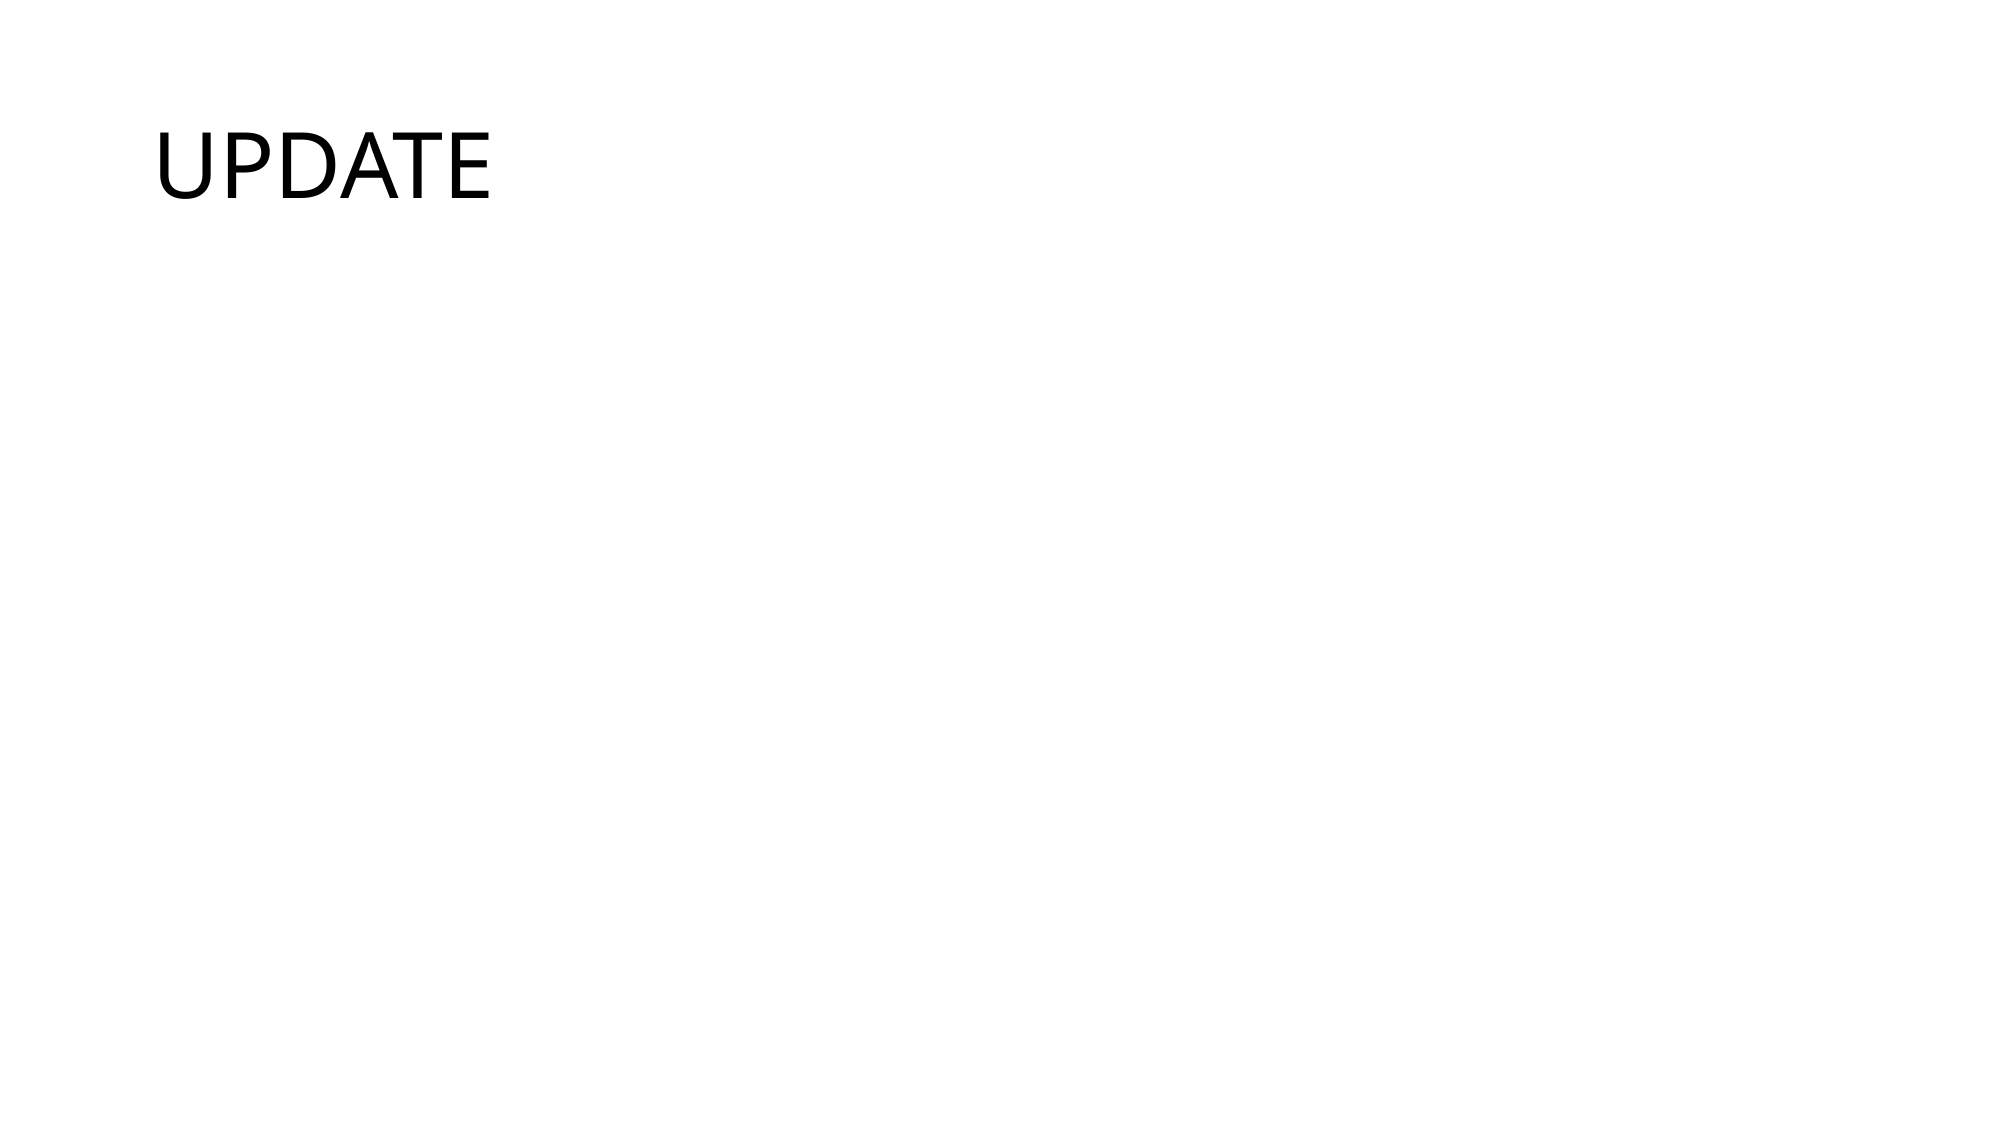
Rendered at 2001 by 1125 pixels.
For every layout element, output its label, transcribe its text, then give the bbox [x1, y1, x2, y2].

title UPDATE [137, 59, 1863, 278]
